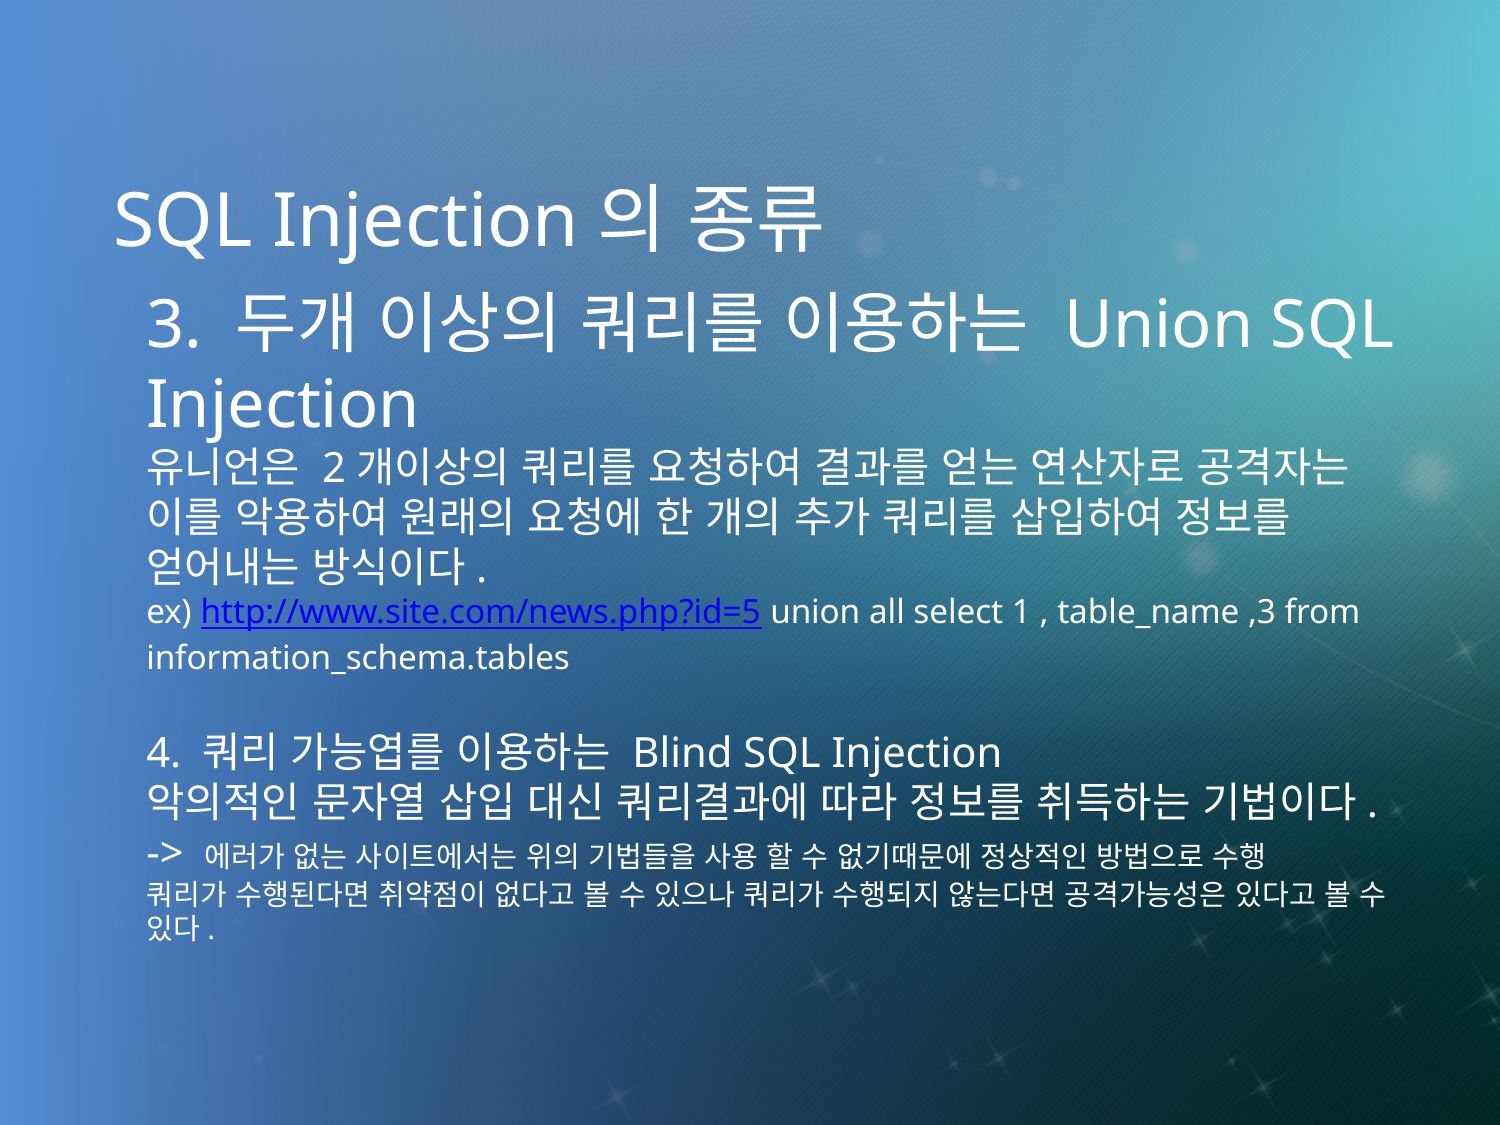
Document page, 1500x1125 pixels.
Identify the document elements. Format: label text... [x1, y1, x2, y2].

text_box 3. 두개 이상의 쿼리를 이용하는 Union SQL Injection 유니언은 2개이상의 쿼리를 요청하여 결과를 얻는 연산자로 공격자는 이를 악용하여 원래의 요청에 한 개의 추가 쿼리를 삽입하여 정보를 얻어내는 방식이다. ex) http://www.site.com/news.php?id=5 union all select 1 , table_name ,3 from information_schema.tables 4. 쿼리 가능엽를 이용하는 Blind SQL Injection 악의적인 문자열 삽입 대신 쿼리결과에 따라 정보를 취득하는 기법이다. -> 에러가 없는 사이트에서는 위의 기법들을 사용 할 수 없기때문에 정상적인 방법으로 수행 쿼리가 수행된다면 취약점이 없다고 볼 수 있으나 쿼리가 수행되지 않는다면 공격가능성은 있다고 볼 수 있다. [131, 273, 1417, 954]
text_box SQL Injection의 종류 [98, 119, 1339, 269]
text_box [0, 0, 1500, 1125]
